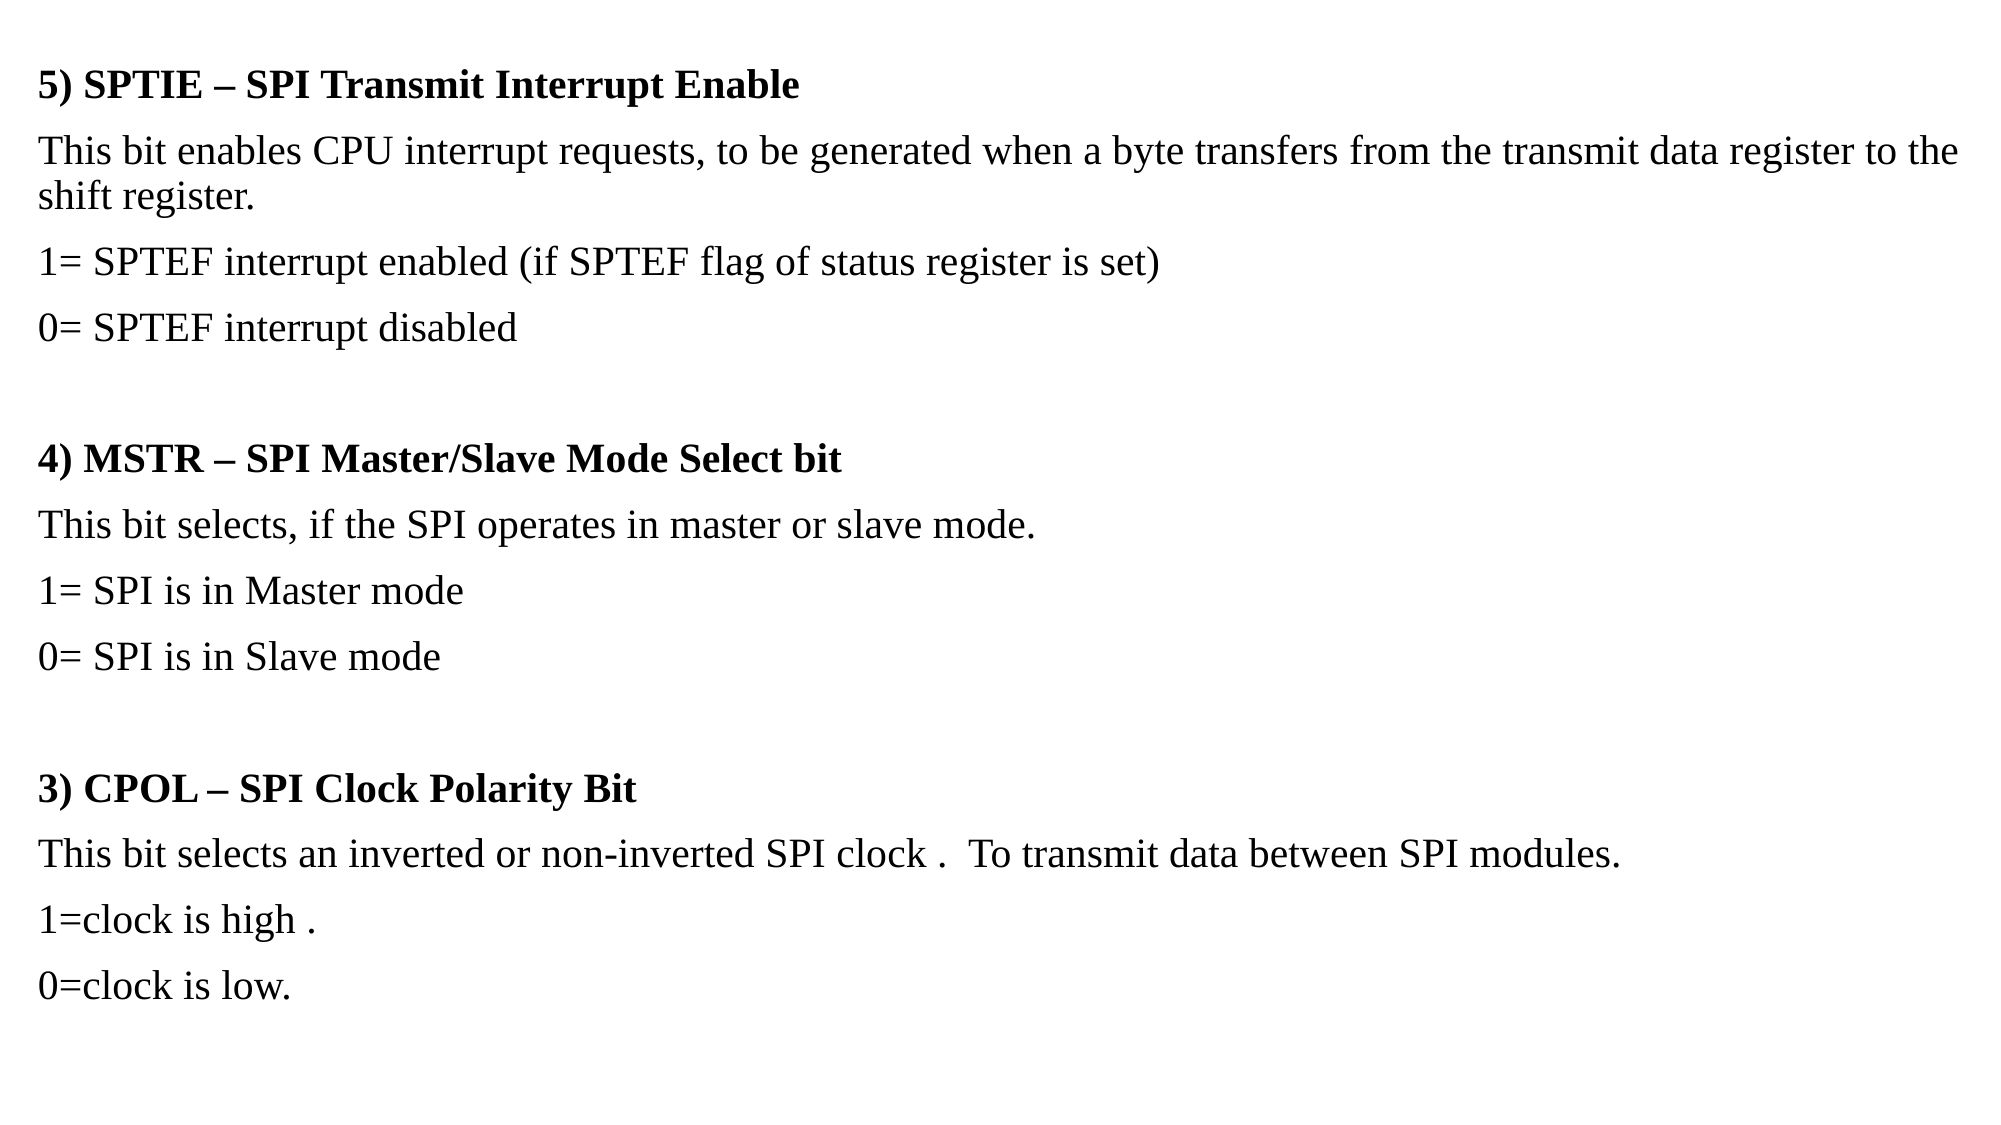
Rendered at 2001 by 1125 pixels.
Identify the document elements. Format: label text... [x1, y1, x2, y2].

list 5) SPTIE – SPI Transmit Interrupt Enable This bit enables CPU interrupt requests, to be generated when a byte transfers from the transmit data register to the shift register. 1= SPTEF interrupt enabled (if SPTEF flag of status register is set) 0= SPTEF interrupt disabled 4) MSTR – SPI Master/Slave Mode Select bit This bit selects, if the SPI operates in master or slave mode. 1= SPI is in Master mode 0= SPI is in Slave mode 3) CPOL – SPI Clock Polarity Bit This bit selects an inverted or non-inverted SPI clock . To transmit data between SPI modules. 1=clock is high . 0=clock is low. [22, 55, 1977, 1004]
